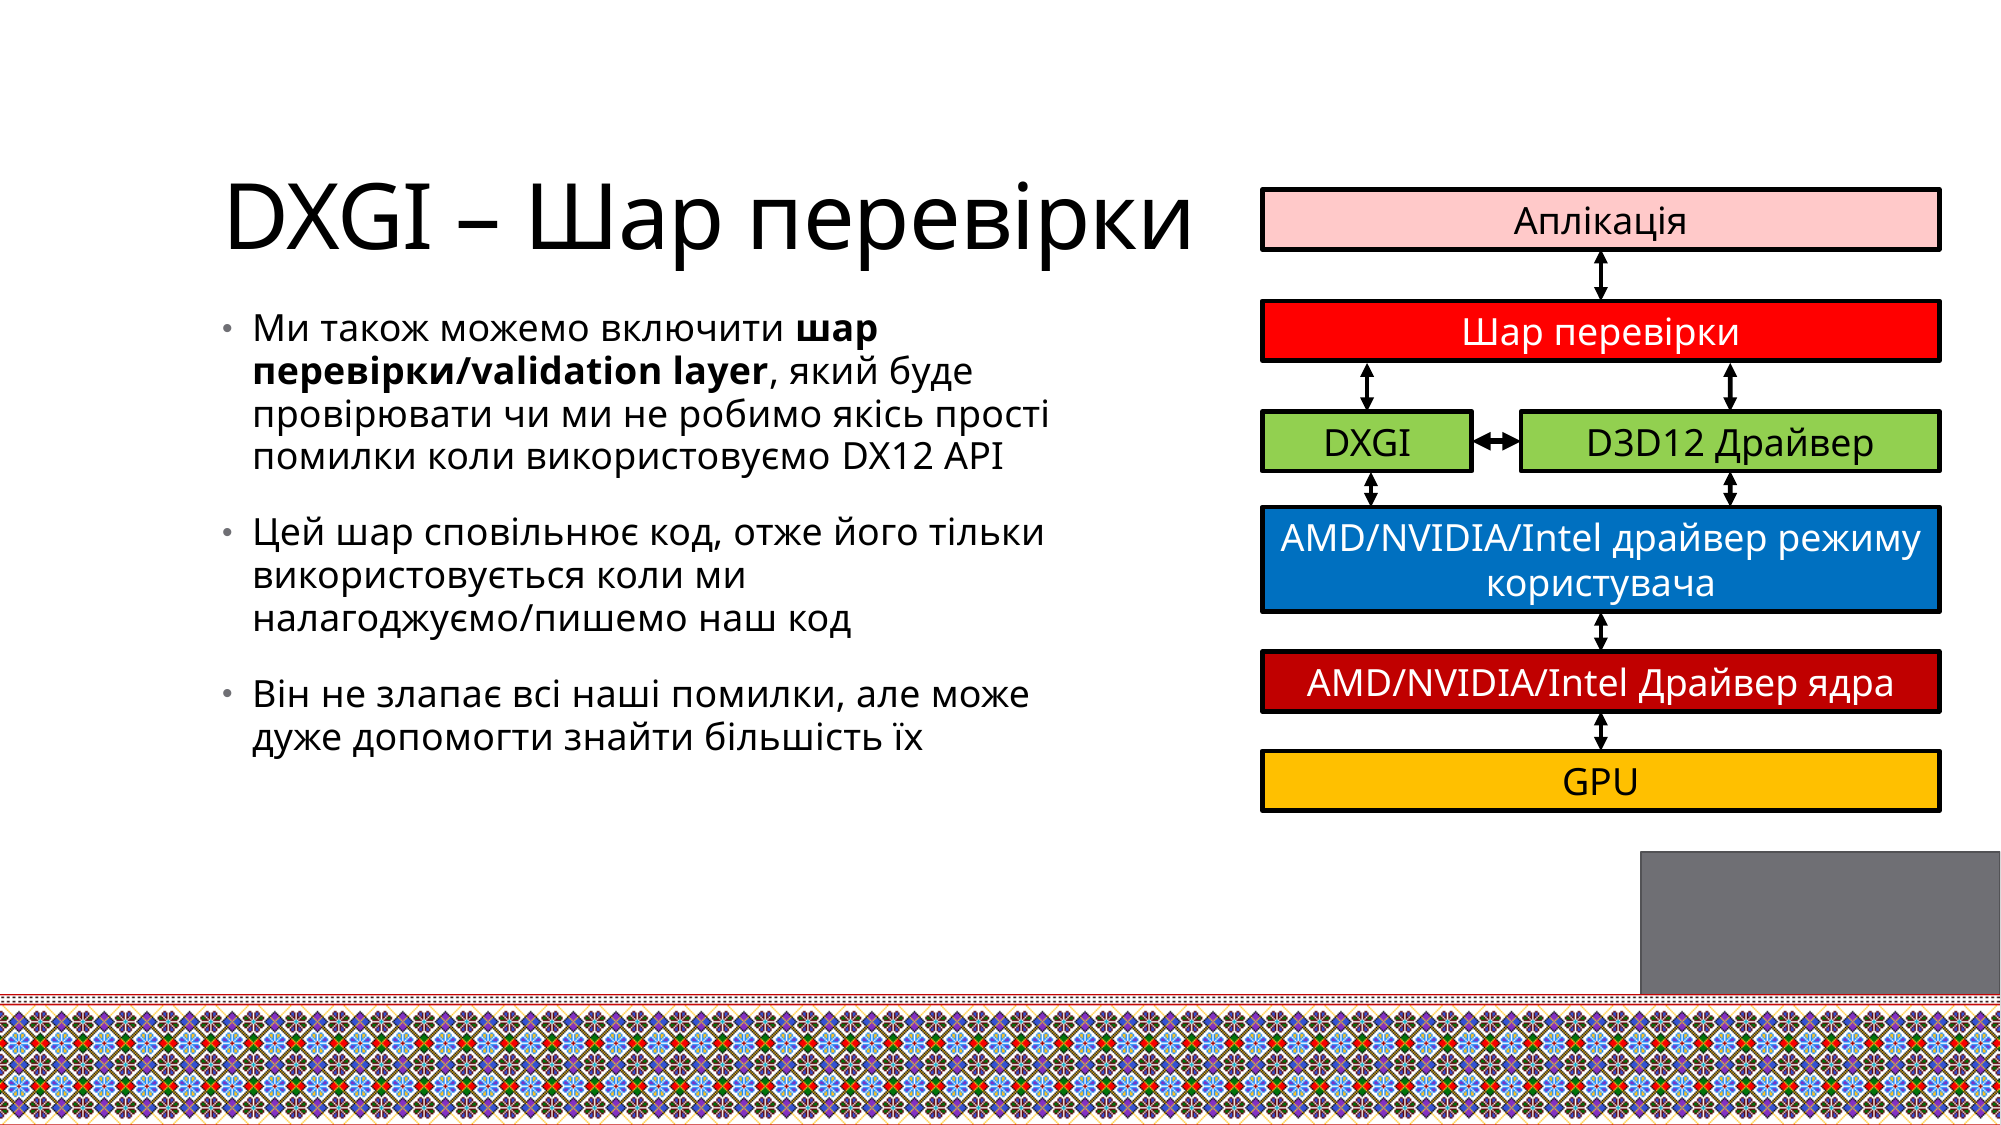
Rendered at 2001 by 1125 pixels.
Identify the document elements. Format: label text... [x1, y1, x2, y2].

text_box D3D12 Драйвер [1521, 411, 1940, 472]
text_box AMD/NVIDIA/Intel драйвер режиму користувача [1262, 506, 1940, 612]
text_box Аплікація [1262, 189, 1940, 250]
text_box DXGI [1262, 411, 1472, 472]
picture [0, 994, 2000, 1125]
title DXGI – Шар перевірки [206, 60, 1797, 278]
text_box AMD/NVIDIA/Intel Драйвер ядра [1262, 651, 1940, 712]
text_box Шар перевірки [1262, 300, 1940, 361]
text_box GPU [1262, 750, 1940, 811]
list Ми також можемо включити шар перевірки/validation layer, який буде провірювати чи ми не робимо якісь прості помилки коли використовуємо DX12 API Цей шар сповільнює код, отже його тільки використовується коли ми налагоджуємо/пишемо наш код Він не злапає всі наші помилки, але може дуже допомогти знайти більшість їх [206, 299, 1101, 1014]
